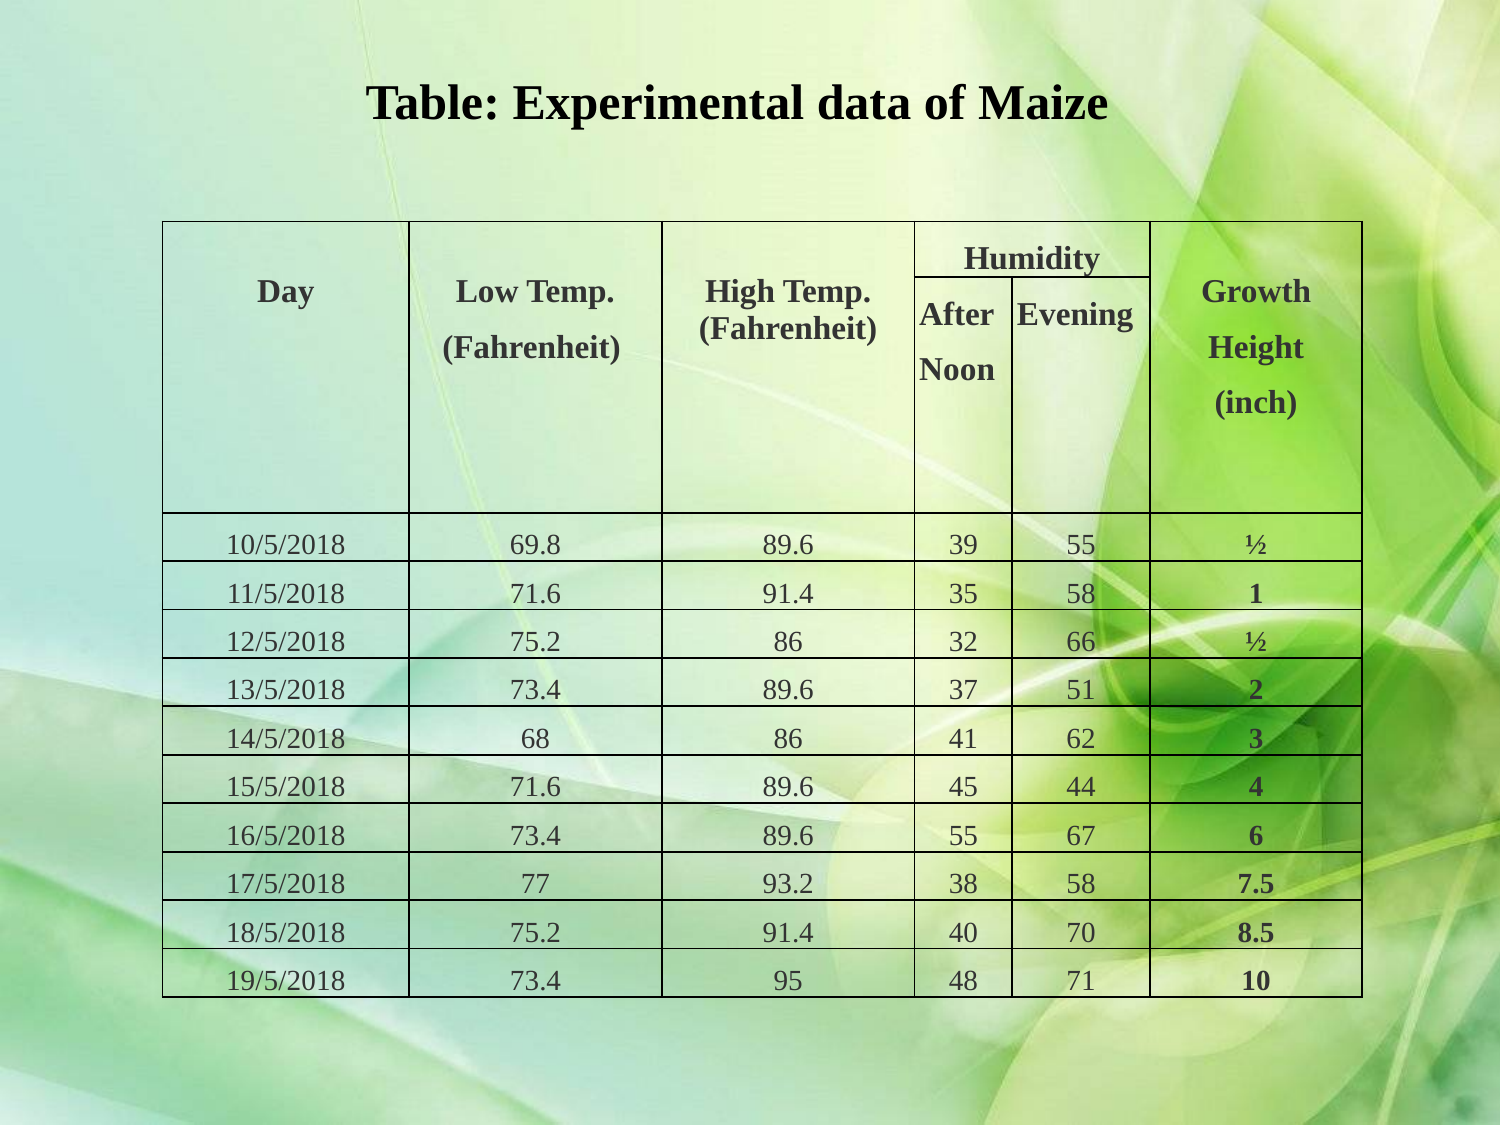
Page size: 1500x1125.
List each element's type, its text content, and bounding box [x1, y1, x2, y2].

table_cell 32 [915, 610, 1011, 657]
table_cell 14/5/2018 [163, 707, 408, 754]
table_cell 68 [410, 707, 661, 754]
table_cell 73.4 [410, 804, 661, 851]
table_cell 58 [1013, 562, 1149, 609]
table_cell 89.6 [663, 756, 914, 802]
table_cell 58 [1013, 853, 1149, 899]
table_cell 35 [915, 562, 1011, 609]
table_cell 41 [915, 707, 1011, 754]
table_cell 70 [1013, 901, 1149, 948]
table_cell 39 [915, 514, 1011, 560]
table_cell 17/5/2018 [163, 853, 408, 899]
table_cell 75.2 [410, 901, 661, 948]
table_cell 91.4 [663, 901, 914, 948]
table_cell 15/5/2018 [163, 756, 408, 802]
table_cell ½ [1151, 514, 1361, 560]
table_cell 71.6 [410, 756, 661, 802]
table_cell 10 [1151, 949, 1361, 996]
table_cell 73.4 [410, 659, 661, 705]
table_cell 86 [663, 610, 914, 657]
table_cell 77 [410, 853, 661, 899]
table_cell 89.6 [663, 659, 914, 705]
table_cell 19/5/2018 [163, 949, 408, 996]
table_cell 67 [1013, 804, 1149, 851]
table_cell 62 [1013, 707, 1149, 754]
table_cell 95 [663, 949, 914, 996]
table_cell 45 [915, 756, 1011, 802]
table_cell 66 [1013, 610, 1149, 657]
table_cell 44 [1013, 756, 1149, 802]
table_cell 16/5/2018 [163, 804, 408, 851]
table_cell 73.4 [410, 949, 661, 996]
table_header Growth Height (inch) [1151, 222, 1361, 512]
table_header Humidity [915, 222, 1149, 276]
table_cell After Noon [915, 278, 1011, 512]
table_cell 69.8 [410, 514, 661, 560]
table_cell 51 [1013, 659, 1149, 705]
table_cell 10/5/2018 [163, 514, 408, 560]
table_cell 86 [663, 707, 914, 754]
table_cell 18/5/2018 [163, 901, 408, 948]
table_cell 89.6 [663, 804, 914, 851]
table_header Low Temp. (Fahrenheit) [410, 222, 661, 512]
table_cell 93.2 [663, 853, 914, 899]
table_cell 13/5/2018 [163, 659, 408, 705]
table_header Day [163, 222, 408, 512]
table_cell 4 [1151, 756, 1361, 802]
table_cell 71 [1013, 949, 1149, 996]
table_cell 1 [1151, 562, 1361, 609]
table_cell 75.2 [410, 610, 661, 657]
table_cell 12/5/2018 [163, 610, 408, 657]
table_cell 91.4 [663, 562, 914, 609]
table_cell 55 [915, 804, 1011, 851]
table_cell 2 [1151, 659, 1361, 705]
table_cell 37 [915, 659, 1011, 705]
text_box Table: Experimental data of Maize [174, 62, 1300, 138]
table_cell 6 [1151, 804, 1361, 851]
table_cell 71.6 [410, 562, 661, 609]
table_cell 7.5 [1151, 853, 1361, 899]
table_cell ½ [1151, 610, 1361, 657]
table_cell 8.5 [1151, 901, 1361, 948]
picture [0, 0, 1500, 1125]
table_cell 55 [1013, 514, 1149, 560]
table_cell 48 [915, 949, 1011, 996]
table_cell 40 [915, 901, 1011, 948]
table_header High Temp. (Fahrenheit) [663, 222, 914, 512]
table_cell Evening [1013, 278, 1149, 512]
table_cell 38 [915, 853, 1011, 899]
table_cell 3 [1151, 707, 1361, 754]
table_cell 89.6 [663, 514, 914, 560]
table_cell 11/5/2018 [163, 562, 408, 609]
